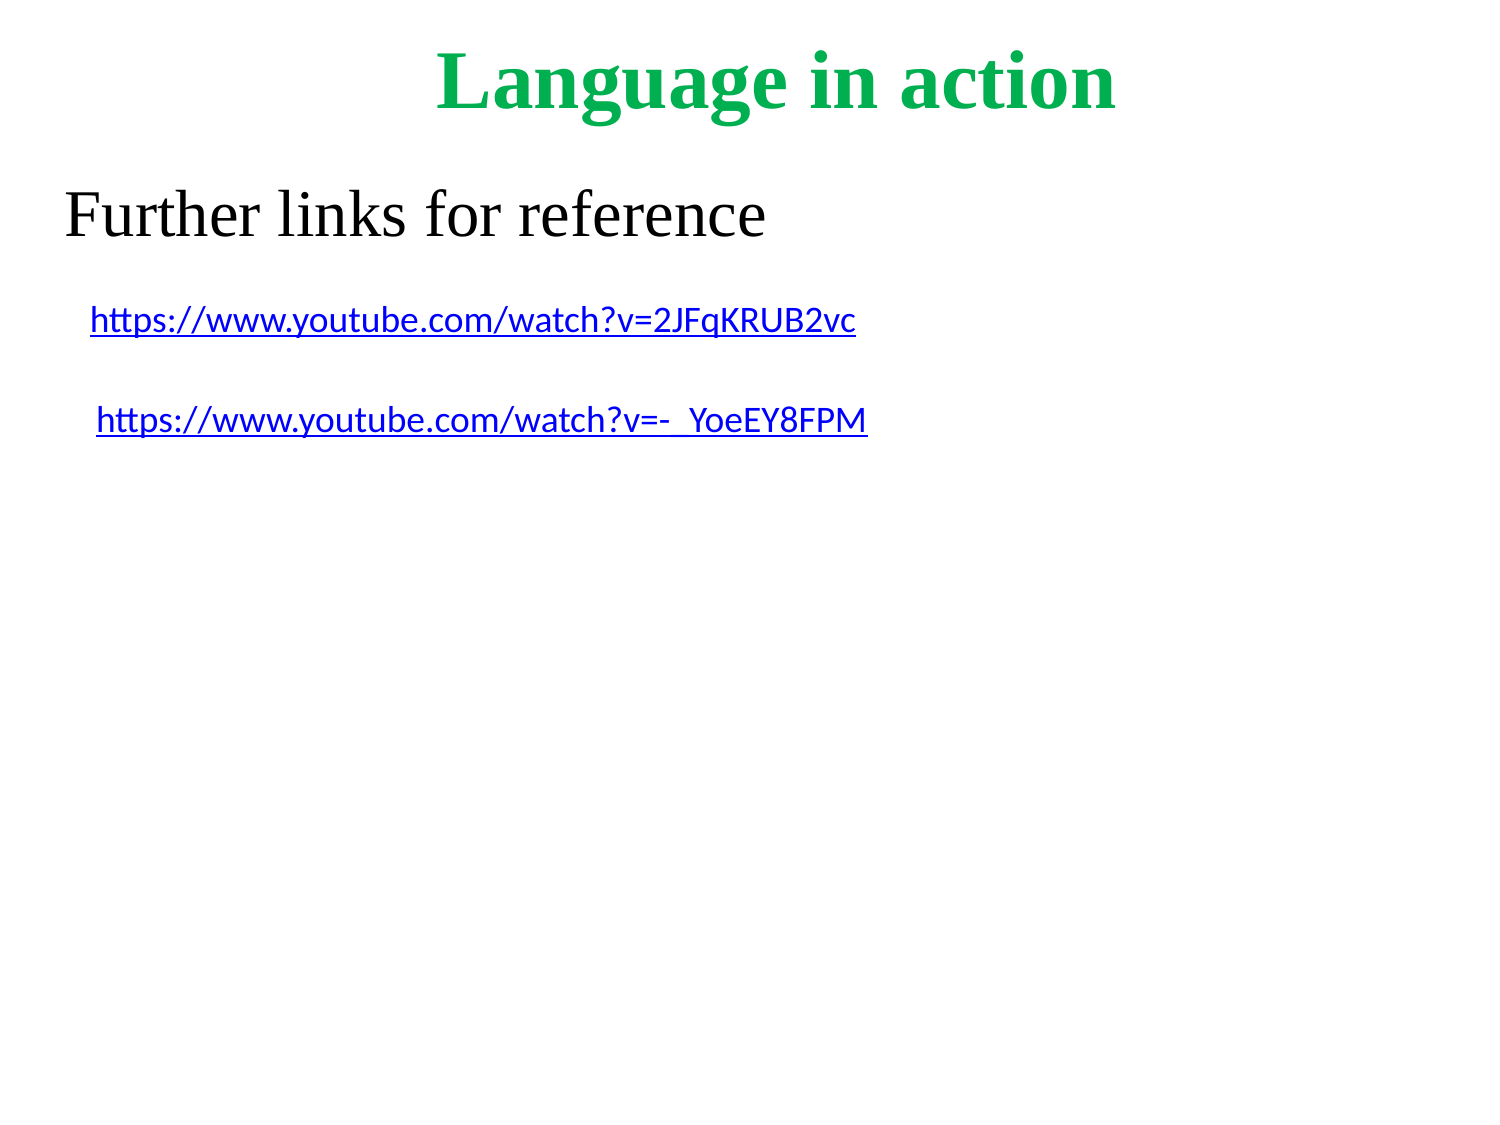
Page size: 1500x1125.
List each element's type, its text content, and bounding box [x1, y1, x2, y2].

text_box Further links for reference [50, 162, 1375, 258]
text_box https://www.youtube.com/watch?v=2JFqKRUB2vc [74, 287, 988, 348]
text_box https://www.youtube.com/watch?v=-_YoeEY8FPM [81, 387, 1107, 448]
text_box Language in action [324, 17, 1250, 133]
